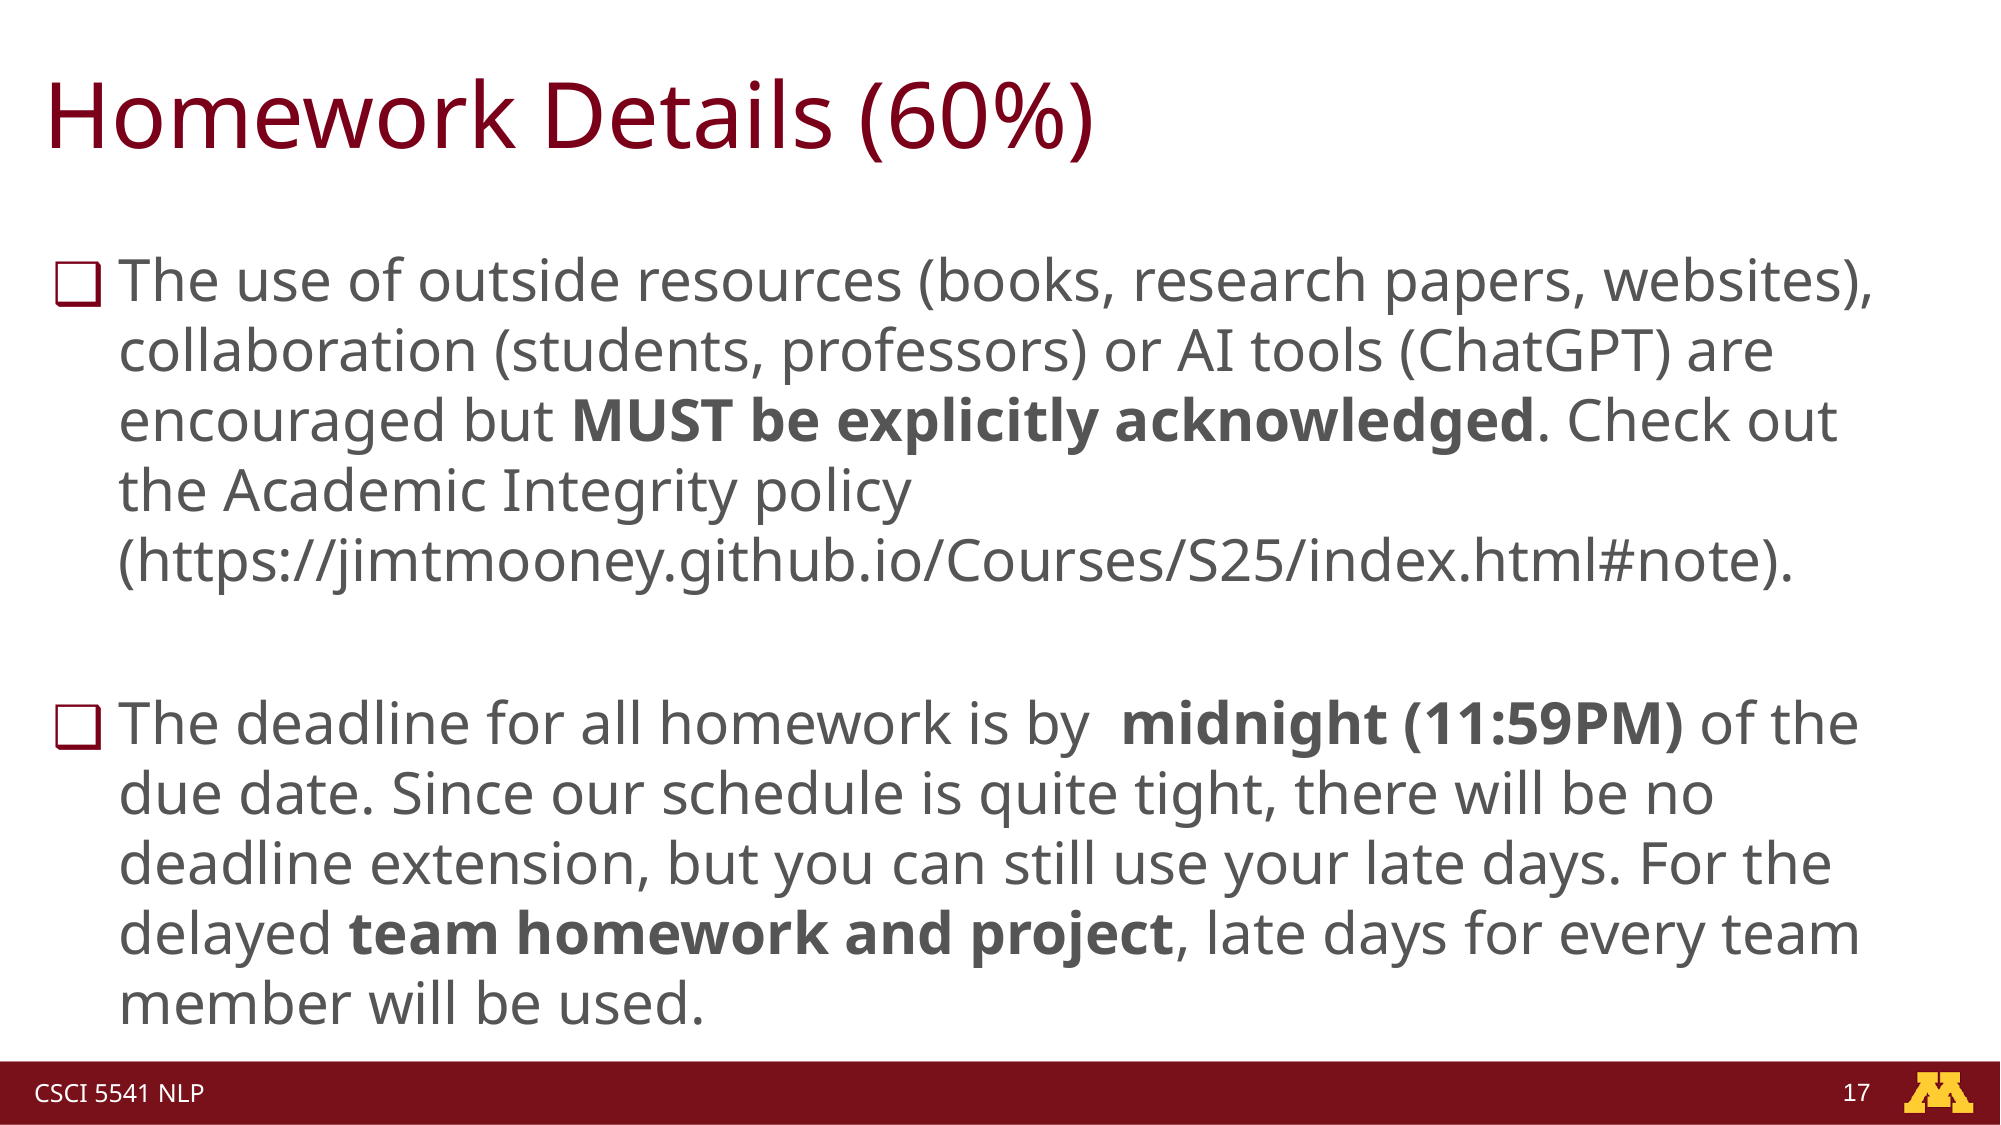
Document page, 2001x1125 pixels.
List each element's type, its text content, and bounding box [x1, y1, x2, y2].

slide_number ‹#› [1751, 1061, 1886, 1122]
title Homework Details (60%) [32, 17, 1976, 206]
list The use of outside resources (books, research papers, websites), collaboration (students, professors) or AI tools (ChatGPT) are encouraged but MUST be explicitly acknowledged. Check out the Academic Integrity policy (https://jimtmooney.github.io/Courses/S25/index.html#note). The deadline for all homework is by midnight (11:59PM) of the due date. Since our schedule is quite tight, there will be no deadline extension, but you can still use your late days. For the delayed team homework and project, late days for every team member will be used. [32, 237, 1976, 1030]
picture [0, 1061, 2000, 1125]
